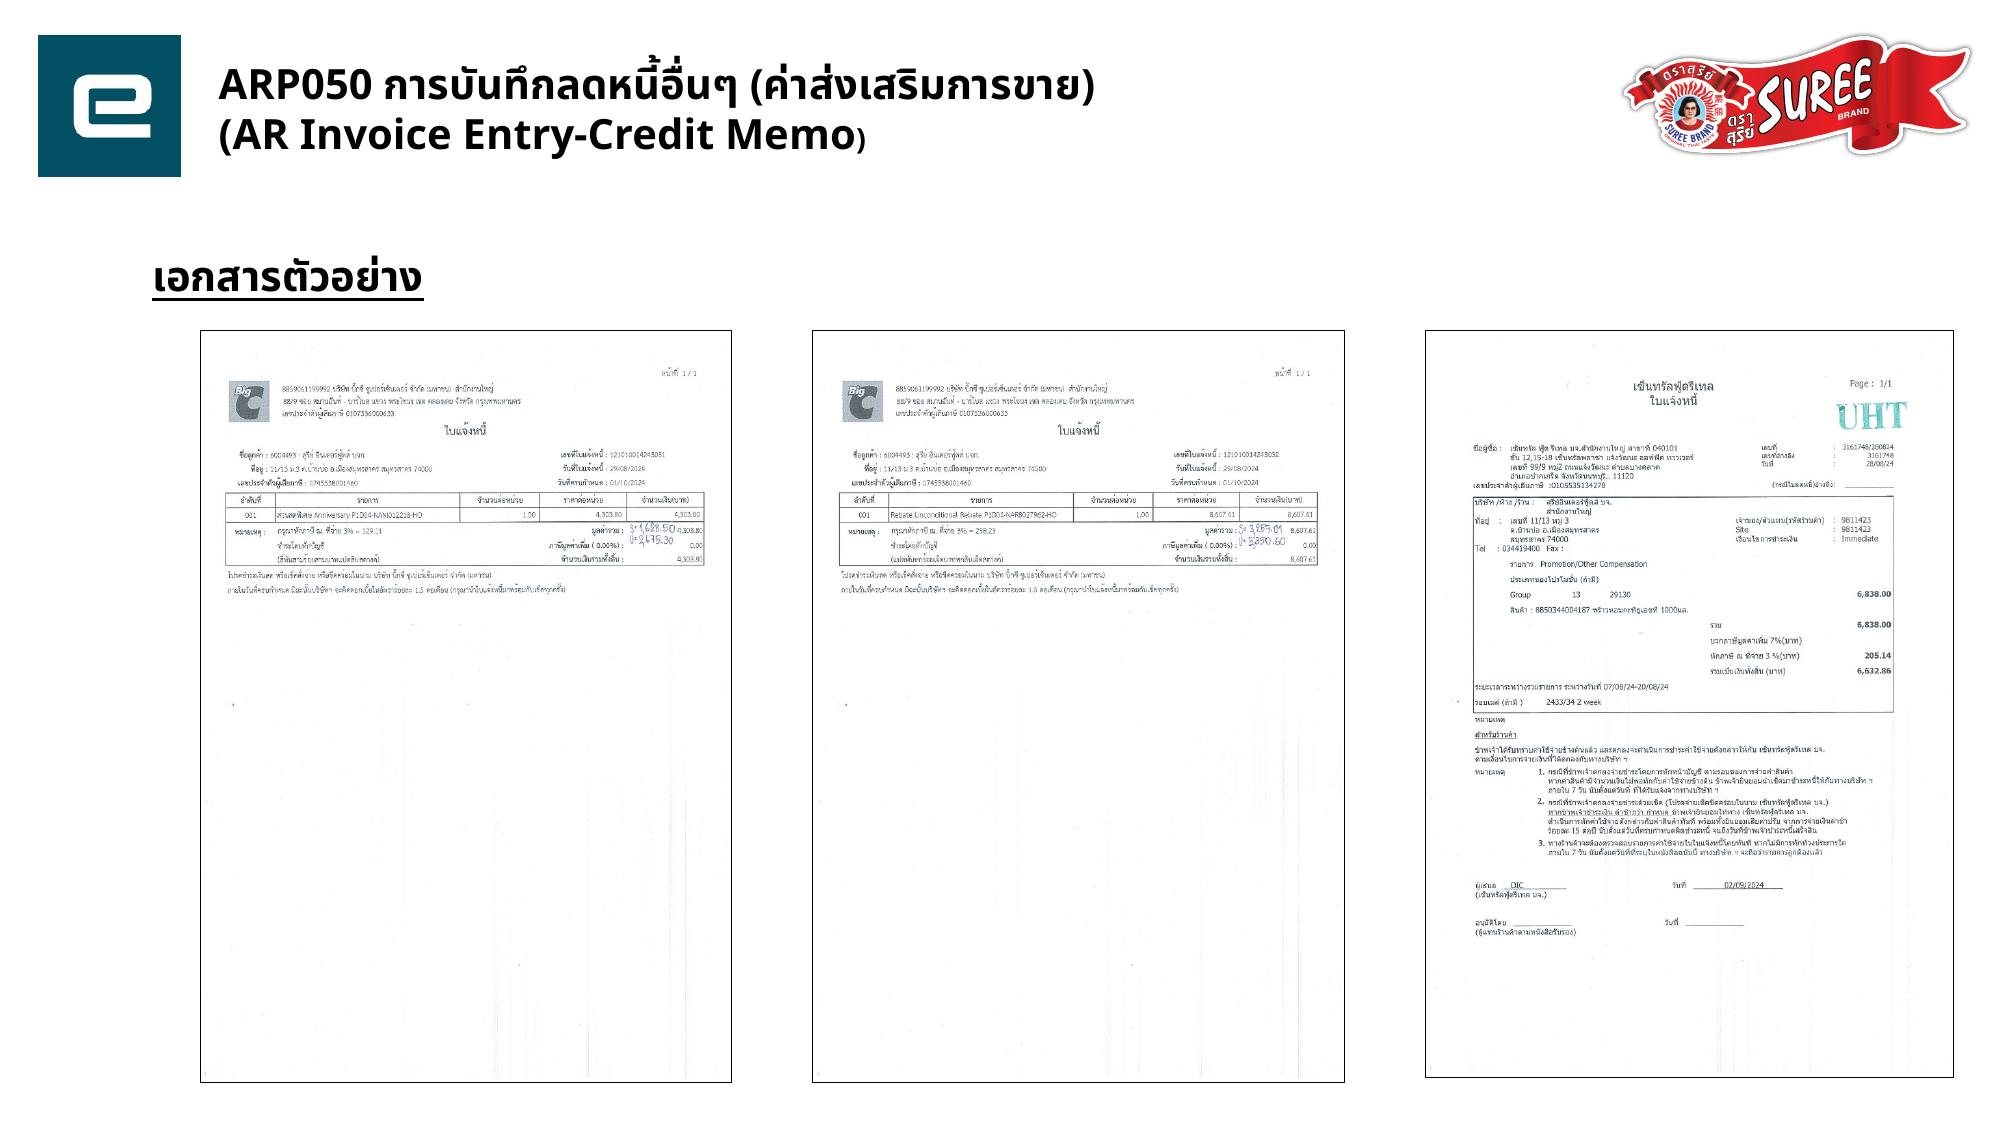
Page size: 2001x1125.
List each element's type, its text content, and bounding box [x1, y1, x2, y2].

picture [200, 331, 732, 1082]
picture [813, 331, 1345, 1082]
text_box เอกสารตัวอย่าง [137, 248, 1863, 331]
text_box ARP050 การบันทึกลดหนี้อื่นๆ (ค่าส่งเสริมการขาย) (AR Invoice Entry-Credit Memo) [0, 0, 2000, 265]
picture [1425, 330, 1954, 1077]
